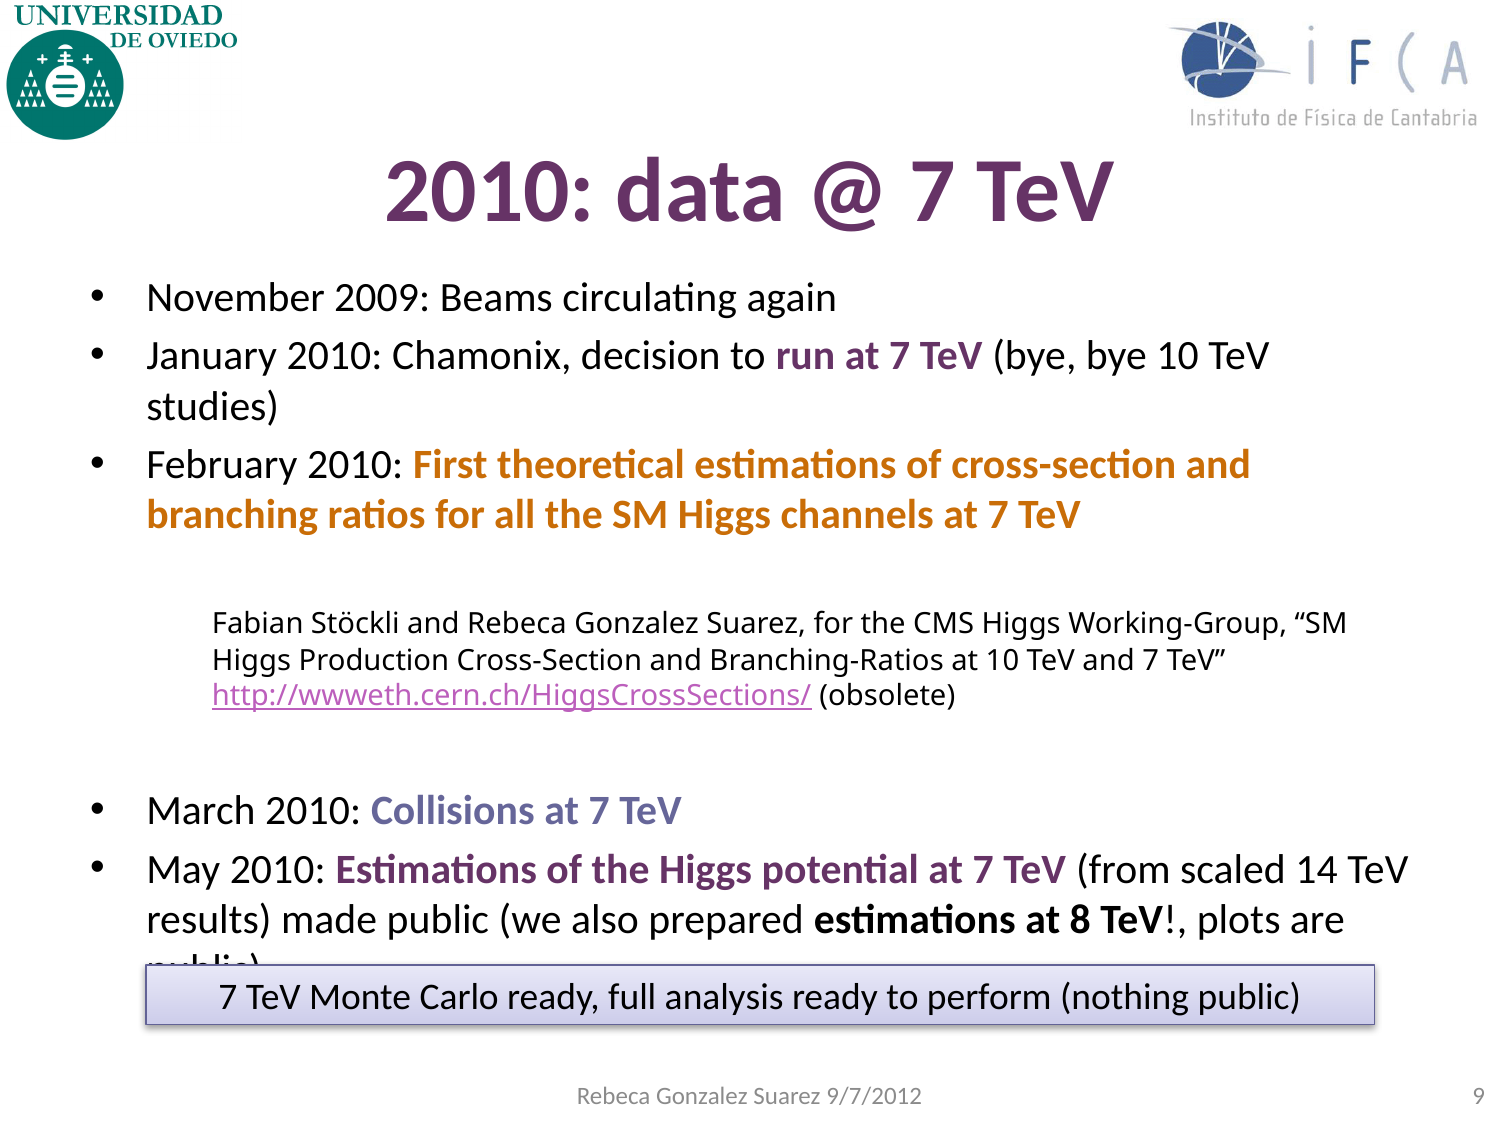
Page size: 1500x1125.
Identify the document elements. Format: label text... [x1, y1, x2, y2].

list November 2009: Beams circulating again January 2010: Chamonix, decision to run at 7 TeV (bye, bye 10 TeV studies) February 2010: First theoretical estimations of cross-section and branching ratios for all the SM Higgs channels at 7 TeV Fabian Stöckli and Rebeca Gonzalez Suarez, for the CMS Higgs Working-Group, “SM Higgs Production Cross-Section and Branching-Ratios at 10 TeV and 7 TeV” http://wwweth.cern.ch/HiggsCrossSections/ (obsolete) March 2010: Collisions at 7 TeV May 2010: Estimations of the Higgs potential at 7 TeV (from scaled 14 TeV results) made public (we also prepared estimations at 8 TeV!, plots are public) [75, 262, 1425, 968]
picture [1159, 0, 1500, 143]
picture [0, 0, 242, 143]
footer Rebeca Gonzalez Suarez 9/7/2012 [512, 1065, 988, 1125]
slide_number 9 [1149, 1065, 1500, 1125]
text_box 7 TeV Monte Carlo ready, full analysis ready to perform (nothing public) [145, 964, 1375, 1025]
title 2010: data @ 7 TeV [75, 91, 1425, 262]
